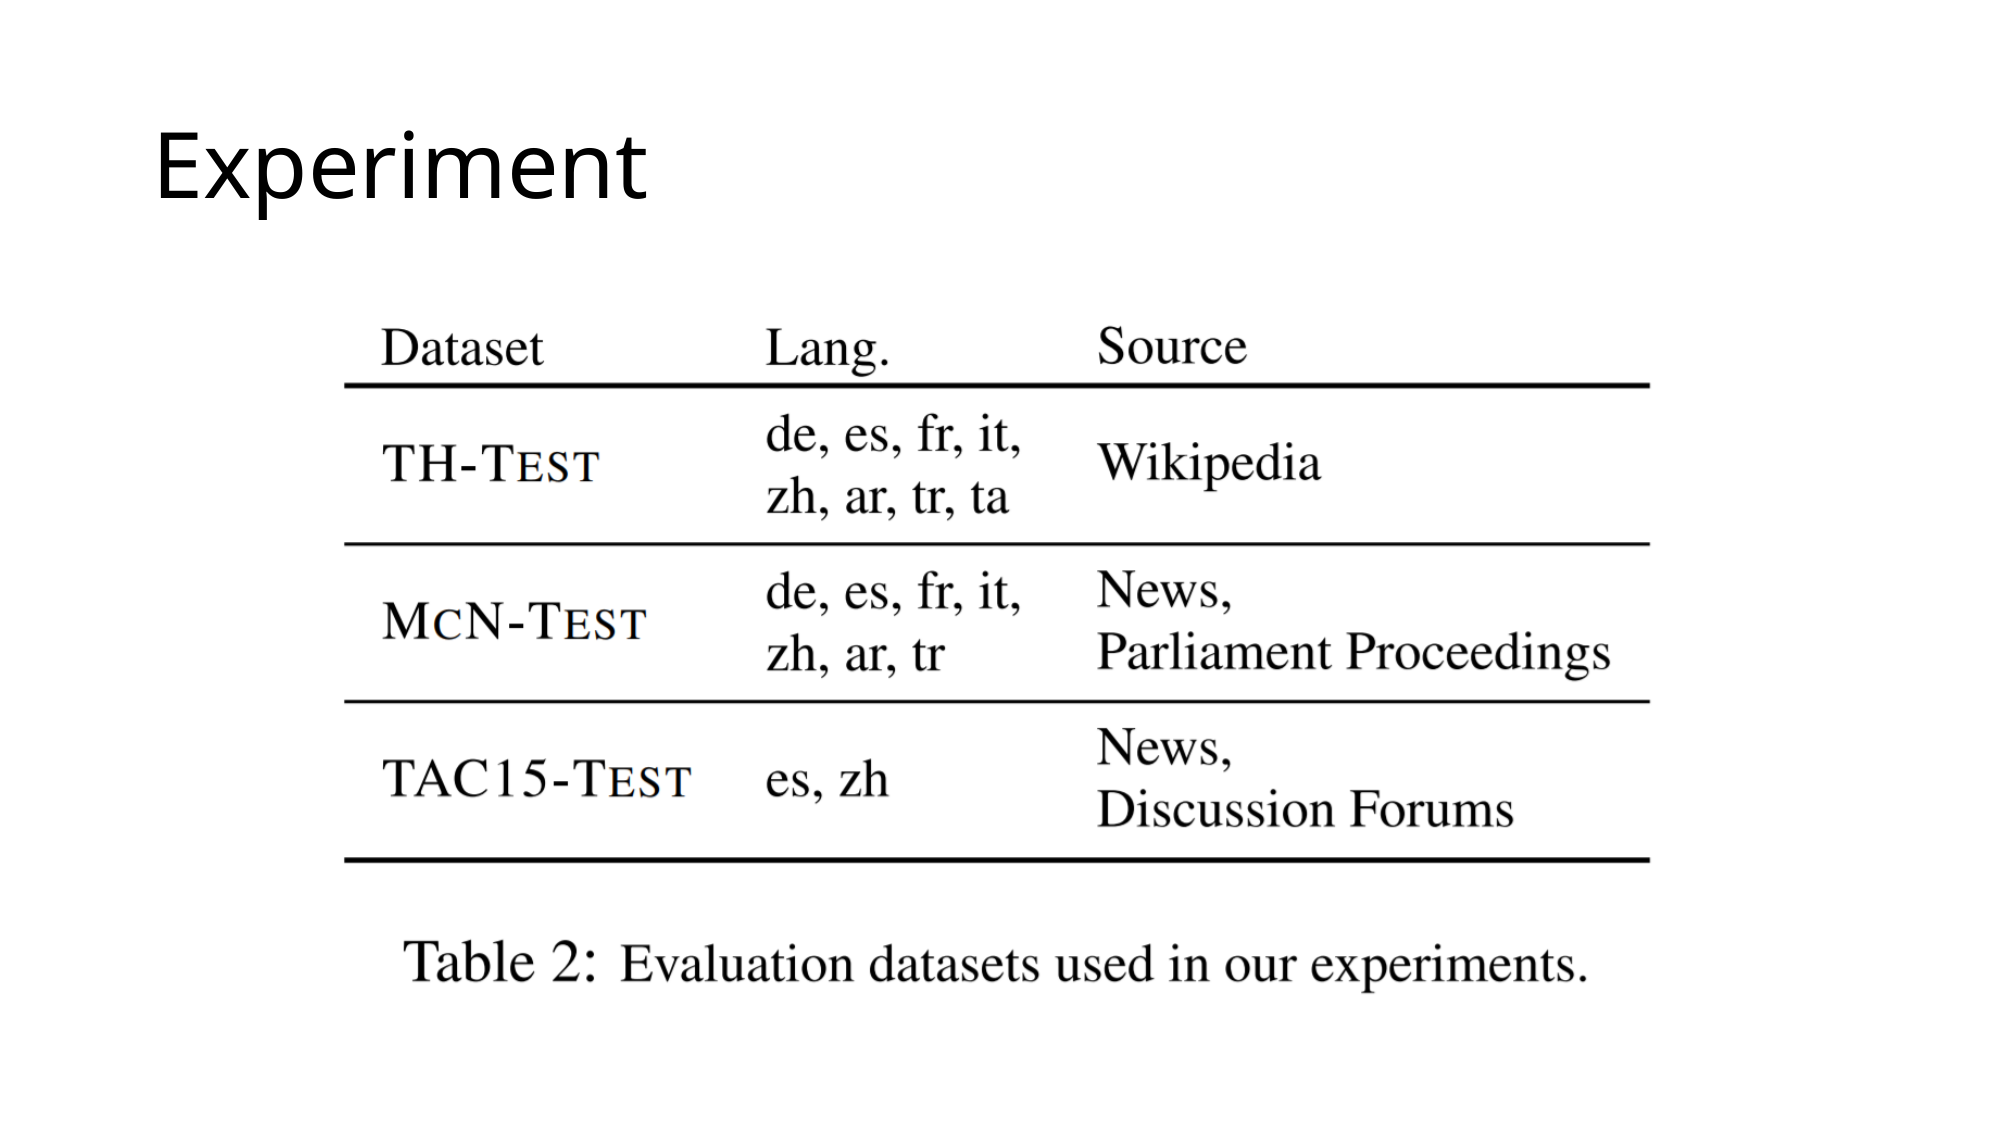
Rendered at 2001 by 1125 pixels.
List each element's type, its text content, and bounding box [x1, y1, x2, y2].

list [305, 290, 1673, 1004]
title Experiment [137, 59, 1863, 278]
